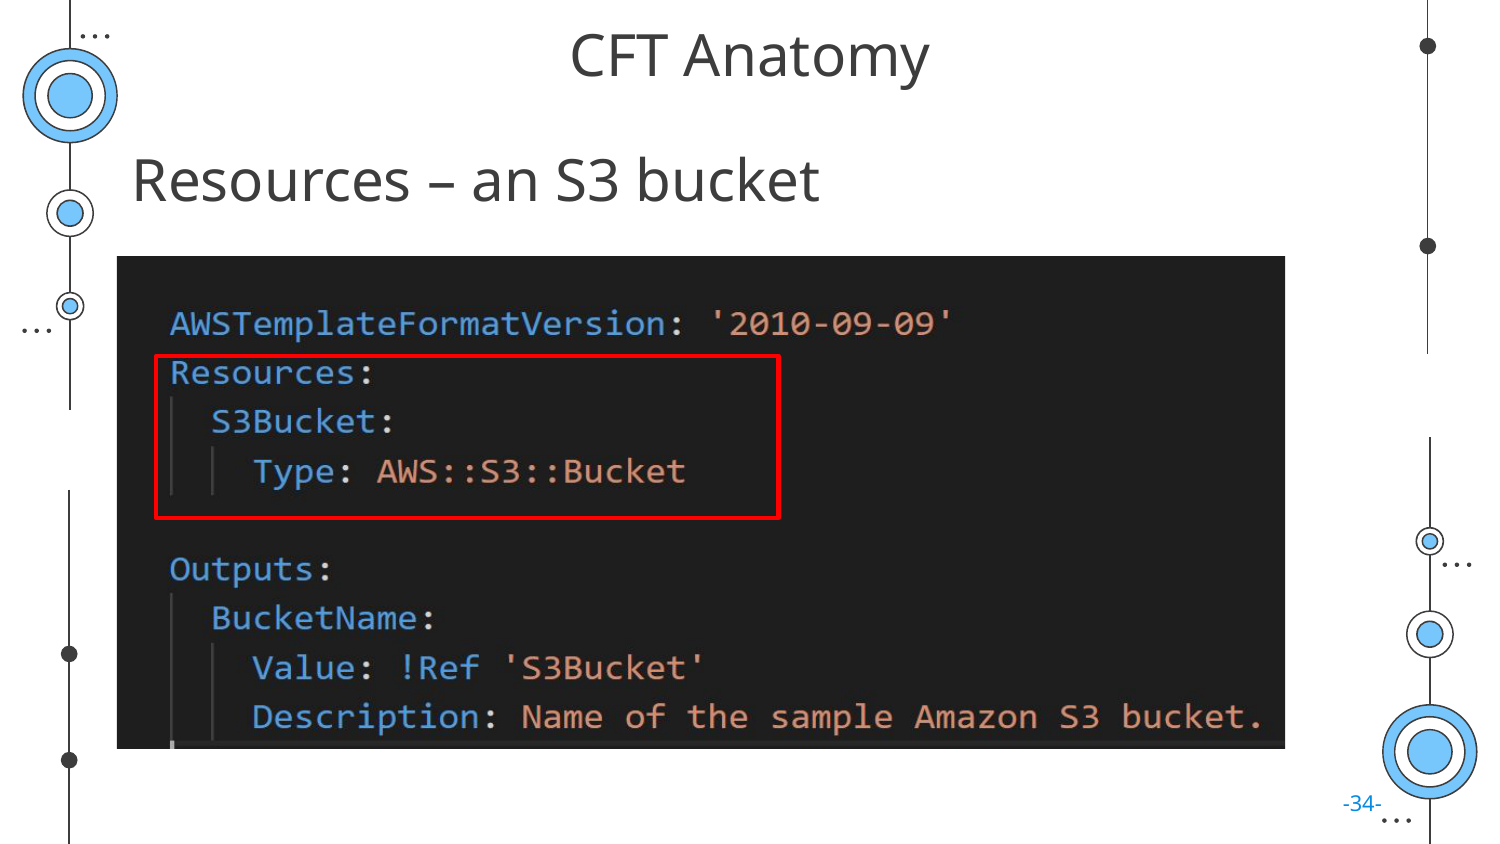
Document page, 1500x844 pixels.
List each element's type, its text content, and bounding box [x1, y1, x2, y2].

slide_number -34- [1059, 782, 1397, 828]
title CFT Anatomy [116, 3, 1383, 98]
picture [116, 255, 1286, 749]
text_box Resources – an S3 bucket [116, 128, 1383, 223]
